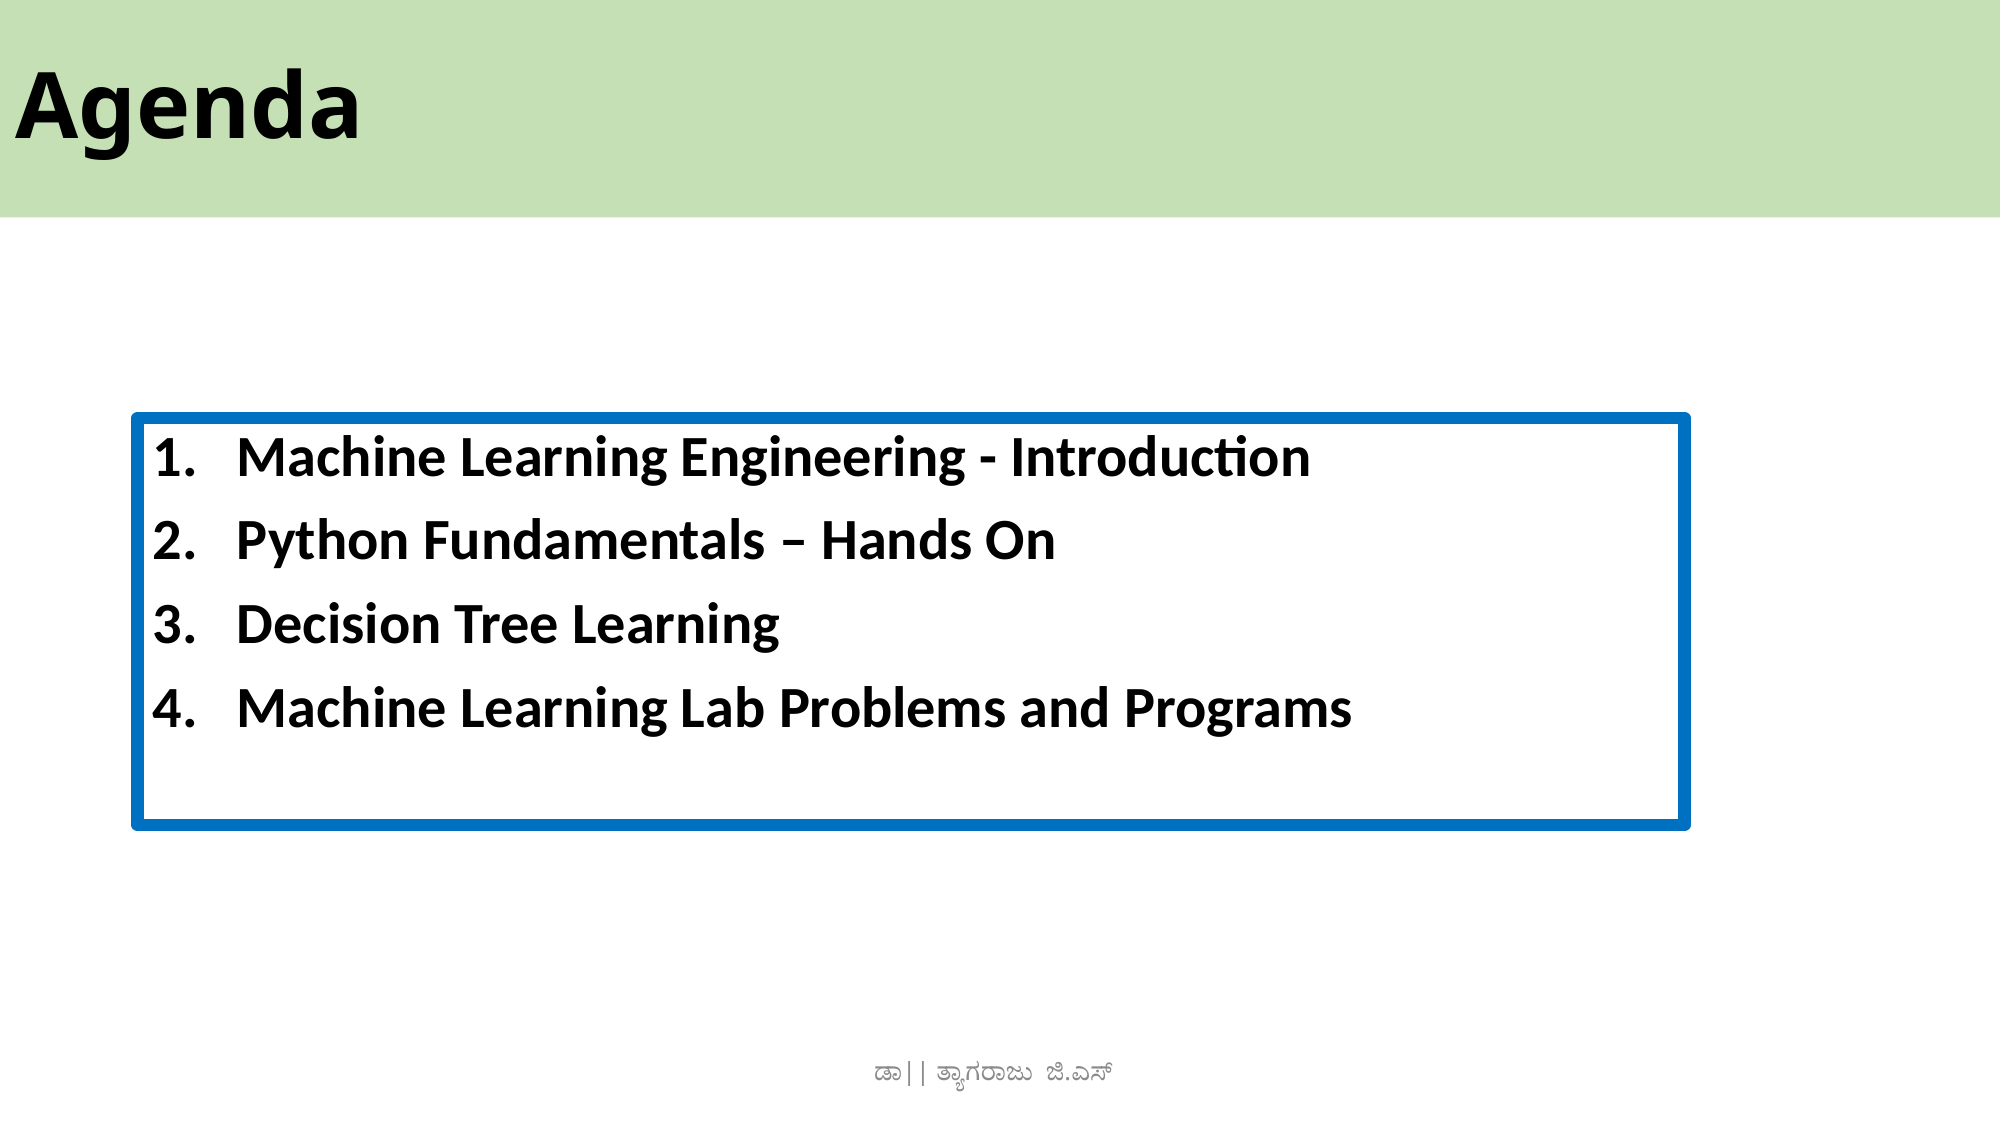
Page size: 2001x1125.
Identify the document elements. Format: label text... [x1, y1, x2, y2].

title Agenda [0, 0, 2000, 218]
list Machine Learning Engineering - Introduction Python Fundamentals – Hands On Decision Tree Learning Machine Learning Lab Problems and Programs [137, 418, 1685, 825]
footer ಡಾ|| ತ್ಯಾಗರಾಜು ಜಿ.ಎಸ್ [662, 1042, 1338, 1103]
